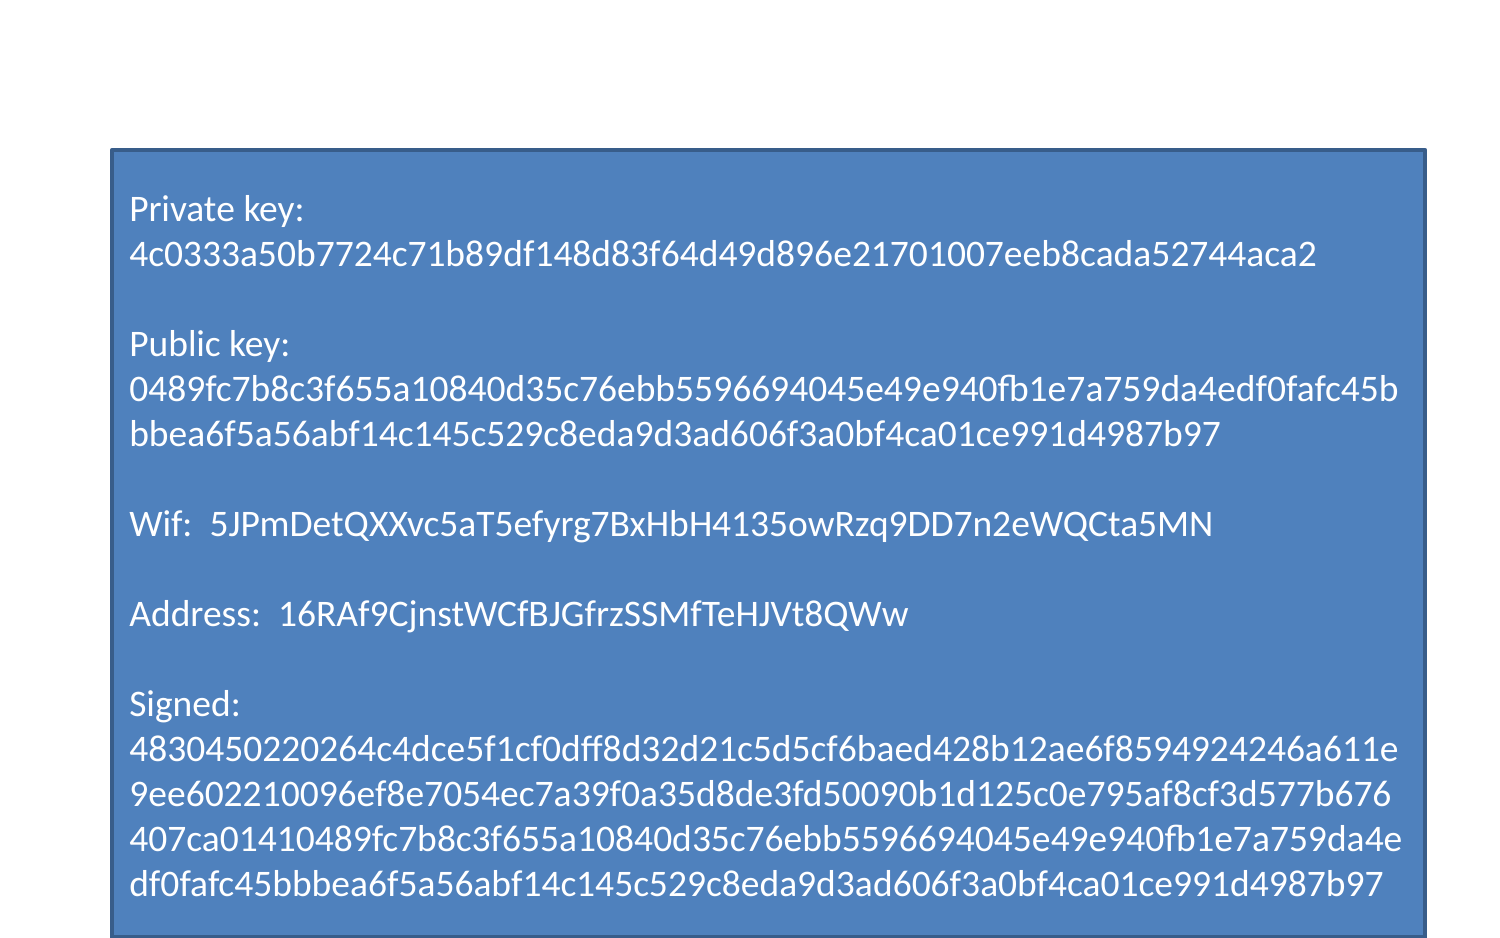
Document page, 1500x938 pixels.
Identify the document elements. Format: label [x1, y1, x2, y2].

text_box [111, 149, 1426, 938]
